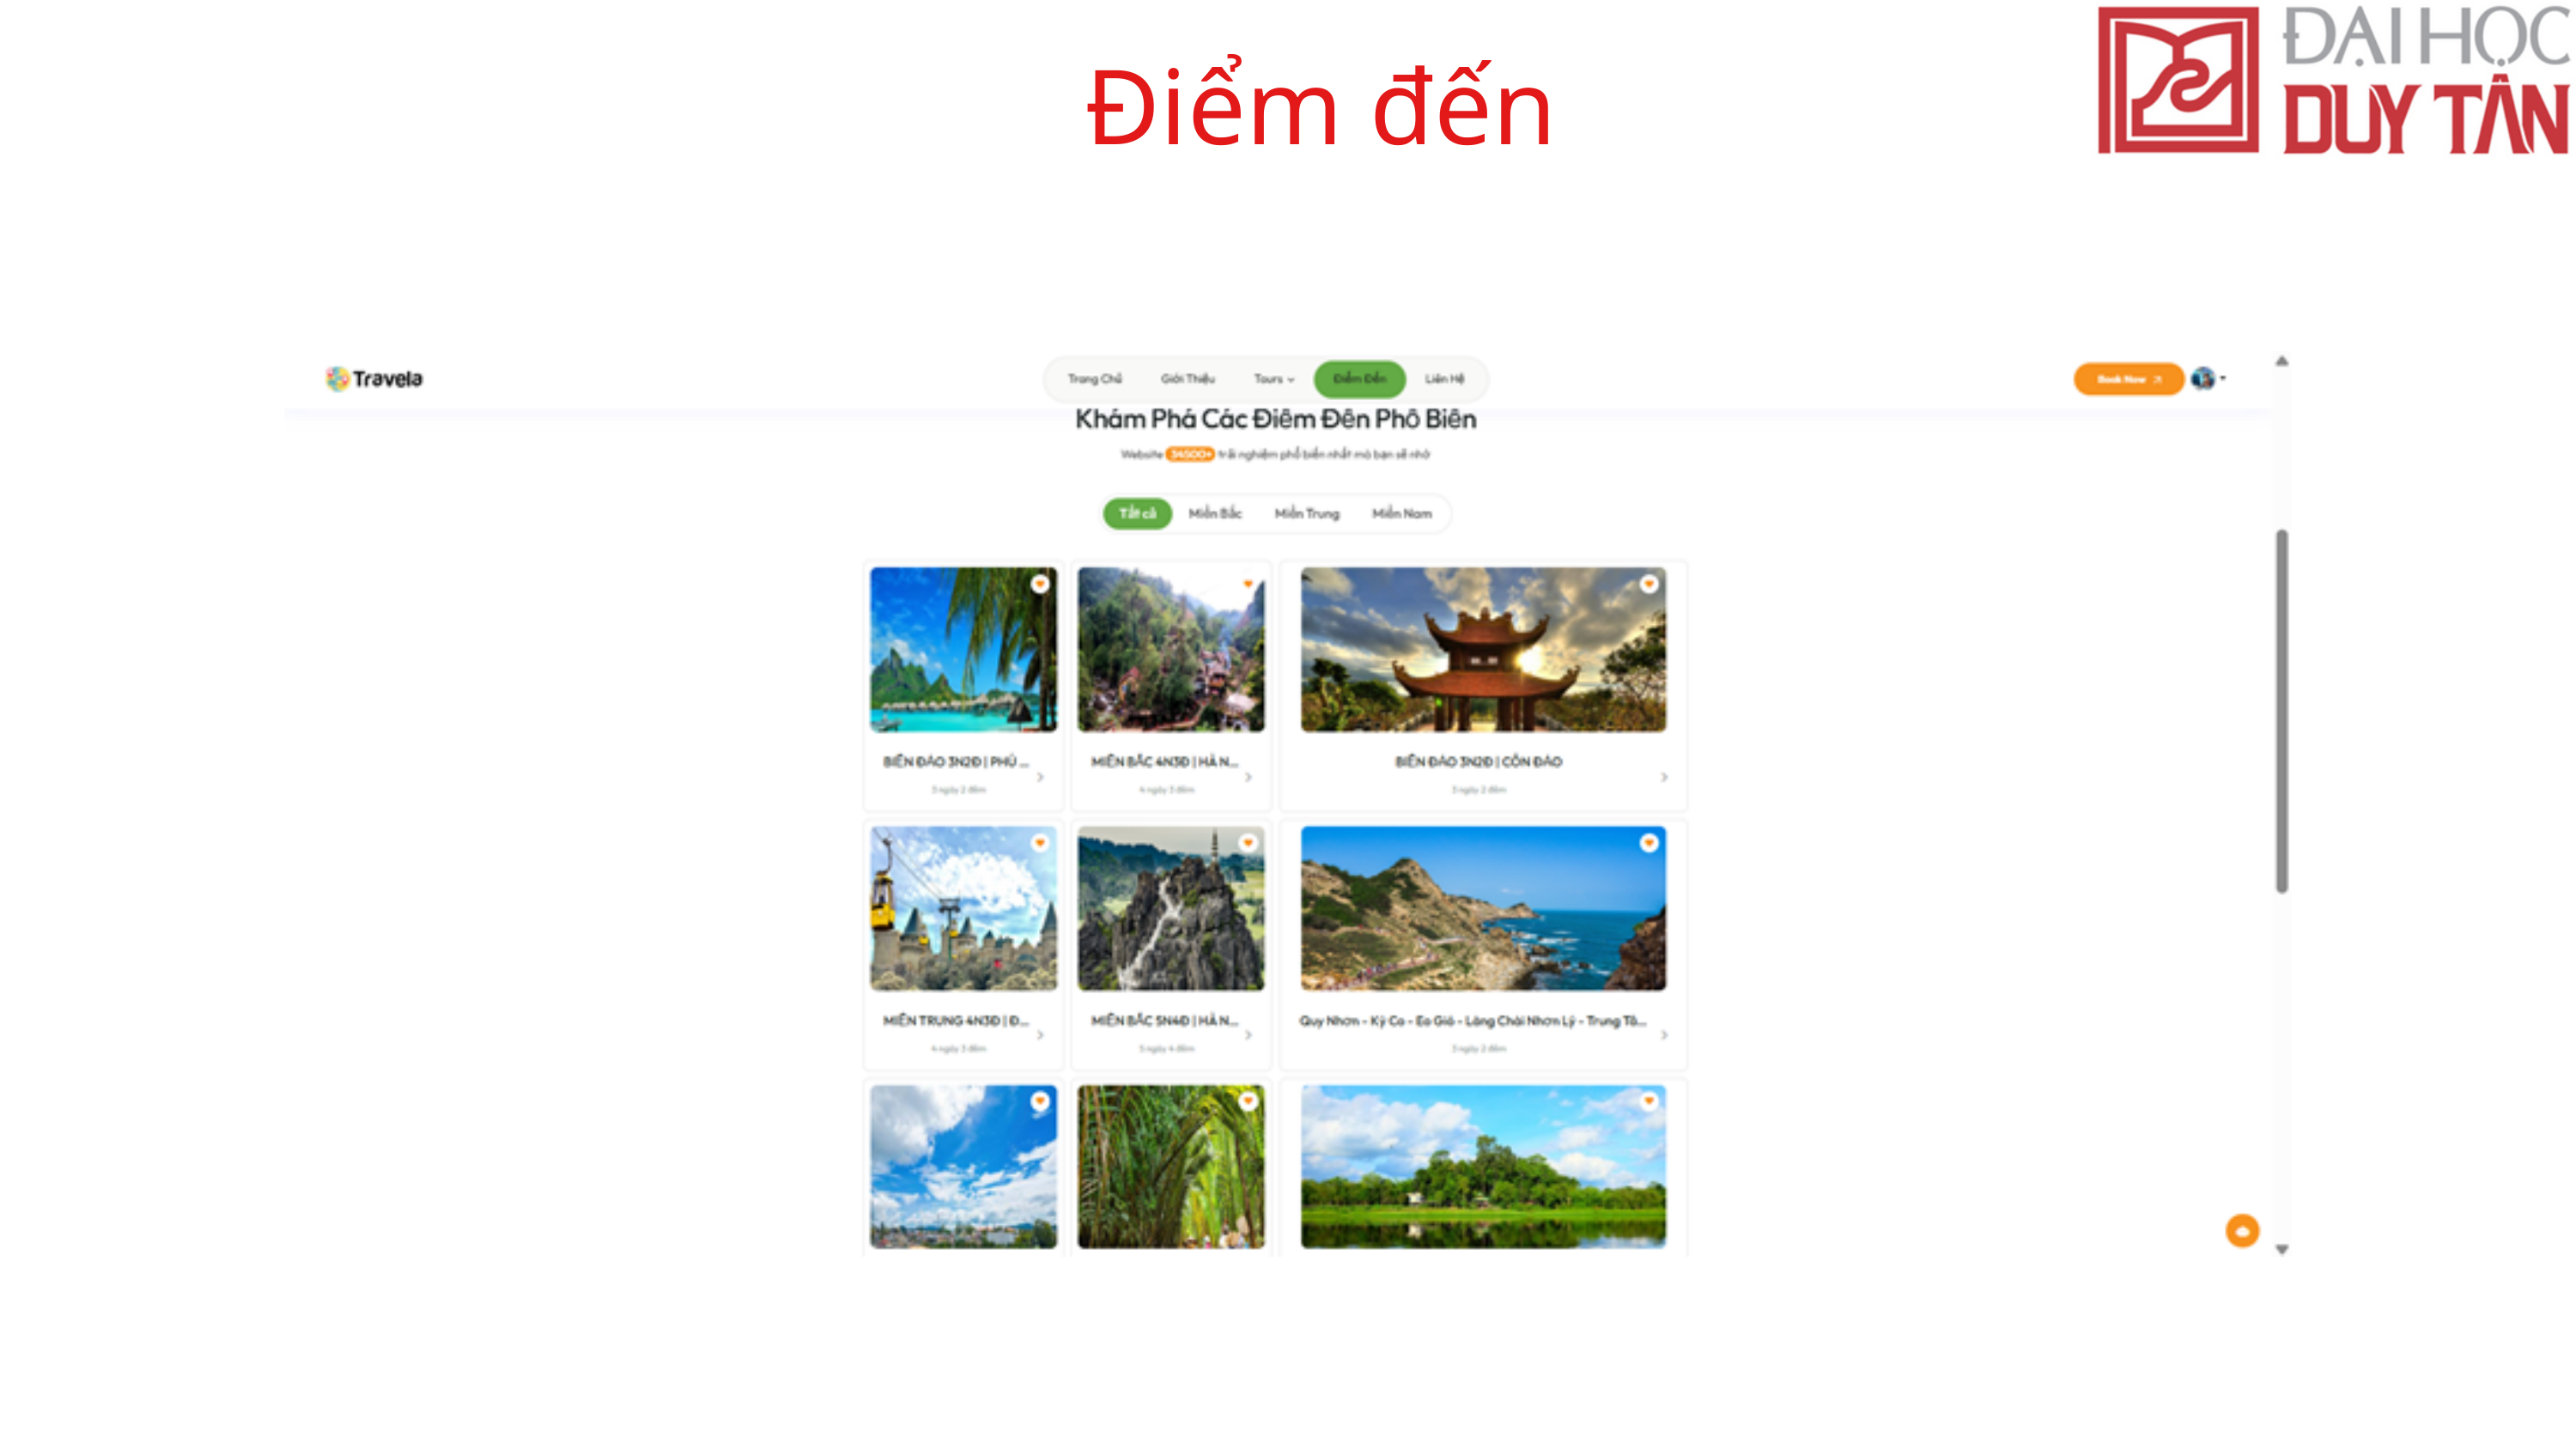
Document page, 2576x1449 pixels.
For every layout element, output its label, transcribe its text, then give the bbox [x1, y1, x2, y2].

text_box [2090, 0, 2576, 161]
text_box [284, 351, 2292, 1258]
text_box Điểm đến [1084, 20, 1594, 166]
